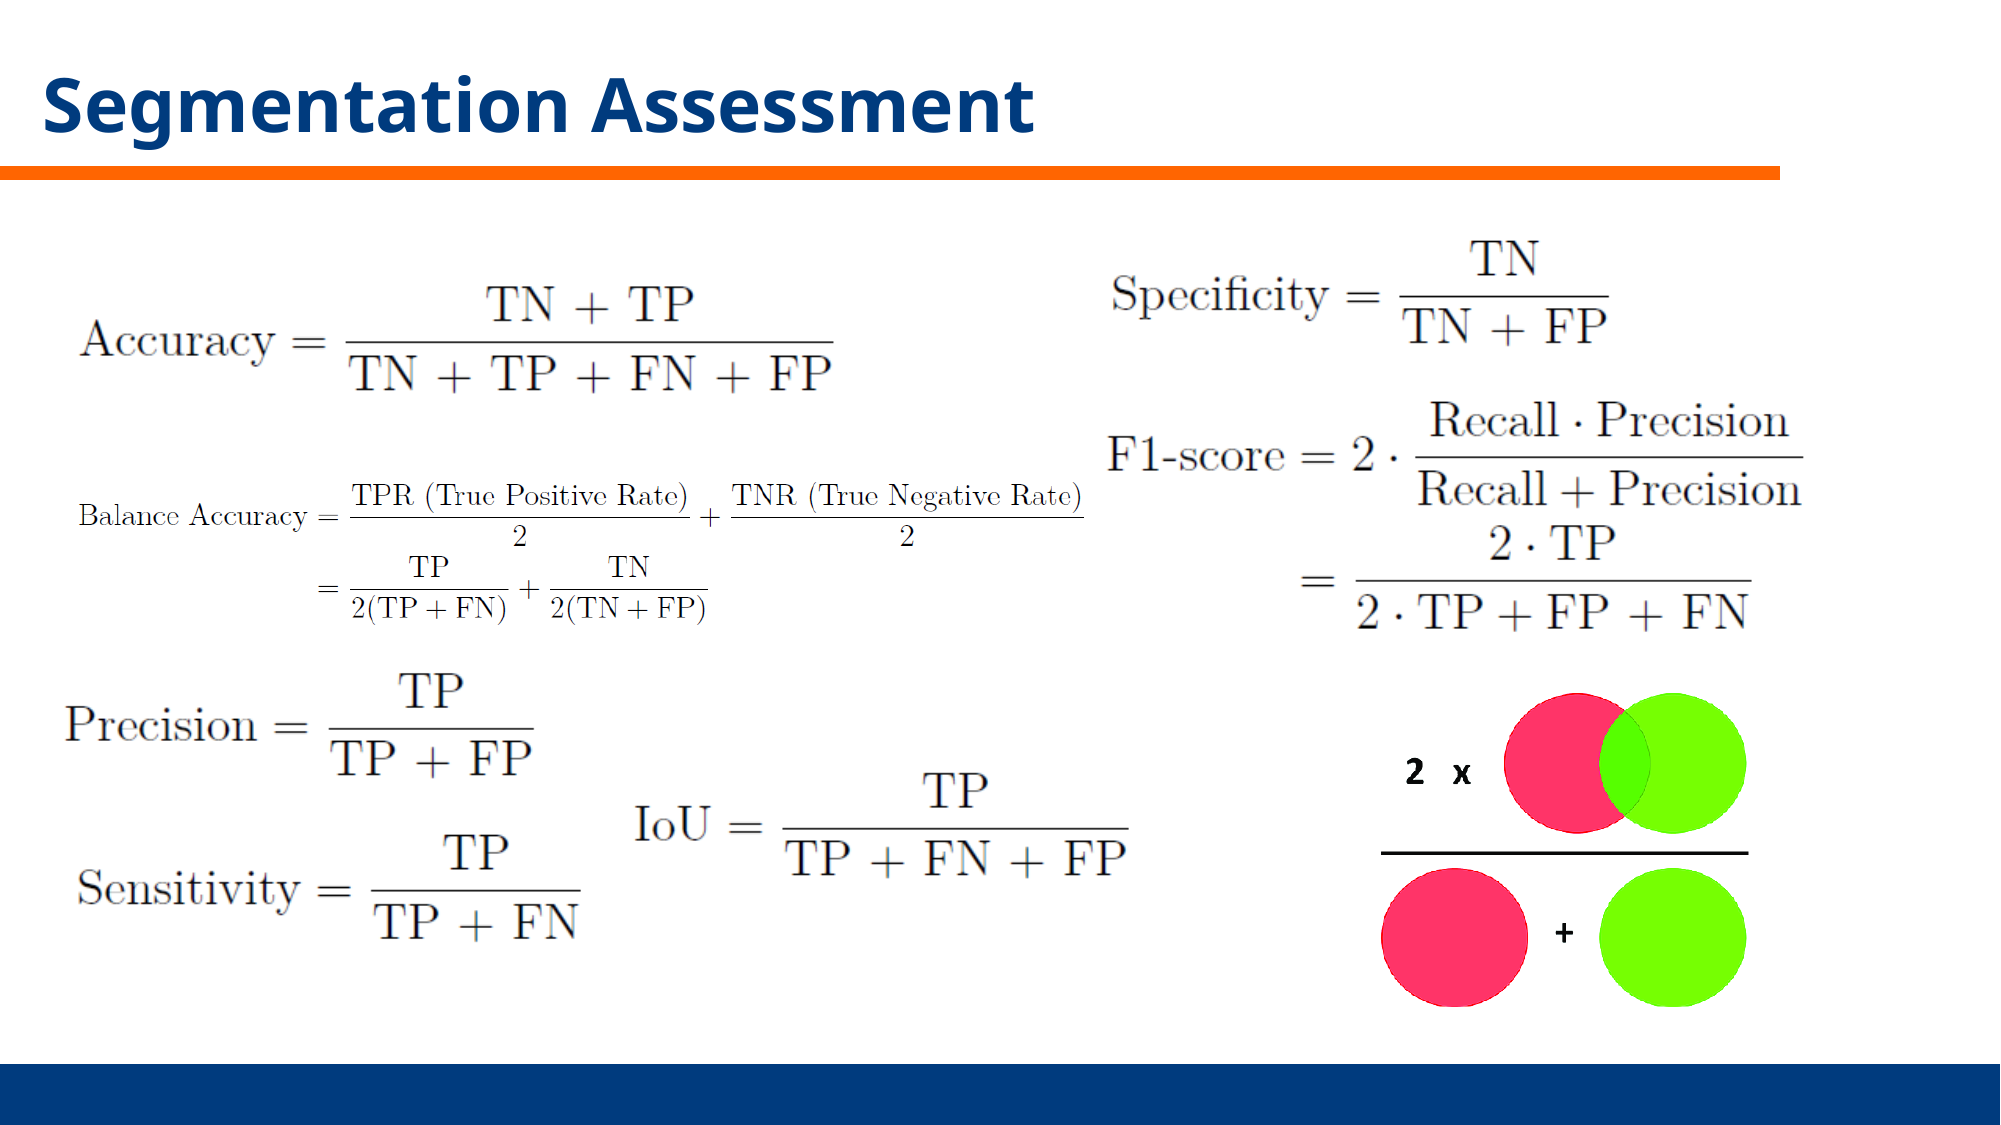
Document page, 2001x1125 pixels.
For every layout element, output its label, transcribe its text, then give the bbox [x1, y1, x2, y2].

picture [50, 208, 1852, 668]
picture [38, 238, 890, 436]
text_box [0, 1064, 2000, 1125]
picture [38, 661, 1165, 980]
title Segmentation Assessment [27, 39, 1982, 178]
picture [1380, 693, 1780, 1007]
text_box [0, 166, 1780, 180]
